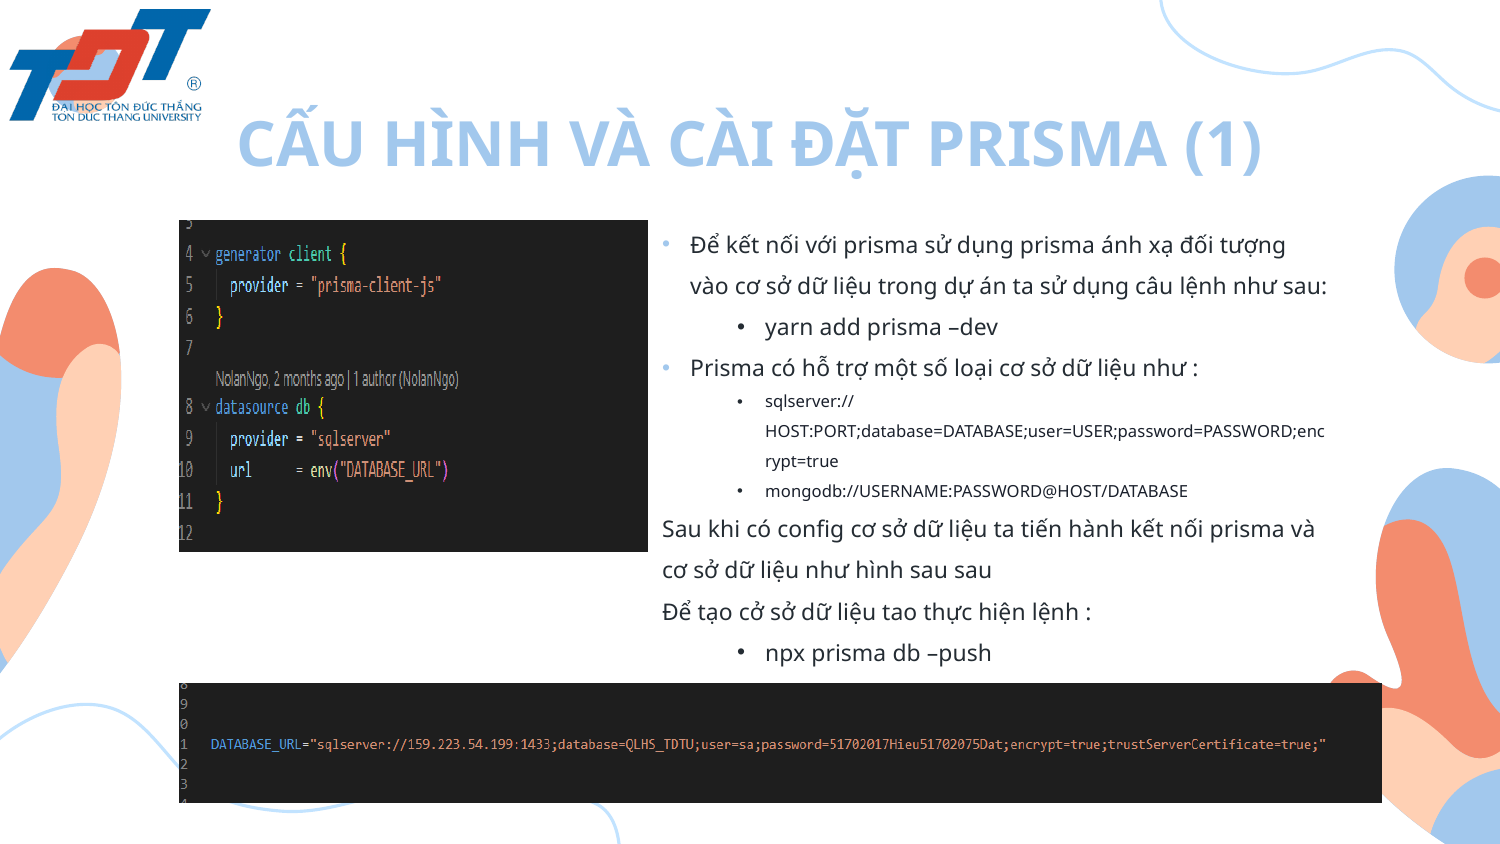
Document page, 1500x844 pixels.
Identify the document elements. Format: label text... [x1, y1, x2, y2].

picture [9, 9, 211, 121]
title CẤU HÌNH VÀ CÀI ĐẶT PRISMA (1) [118, 88, 1382, 193]
picture [179, 682, 1383, 803]
picture [179, 219, 648, 553]
subtitle Để kết nối với prisma sử dụng prisma ánh xạ đối tượng vào cơ sở dữ liệu trong dự án ta sử dụng câu lệnh như sau: yarn add prisma –dev Prisma có hỗ trợ một số loại cơ sở dữ liệu như : sqlserver://HOST:PORT;database=DATABASE;user=USER;password=PASSWORD;encrypt=true mongodb://USERNAME:PASSWORD@HOST/DATABASE Sau khi có config cơ sở dữ liệu ta tiến hành kết nối prisma và cơ sở dữ liệu như hình sau sau Để tạo cở sở dữ liệu tao thực hiện lệnh : npx prisma db –push npx prisma migrate -dev [647, 201, 1345, 681]
